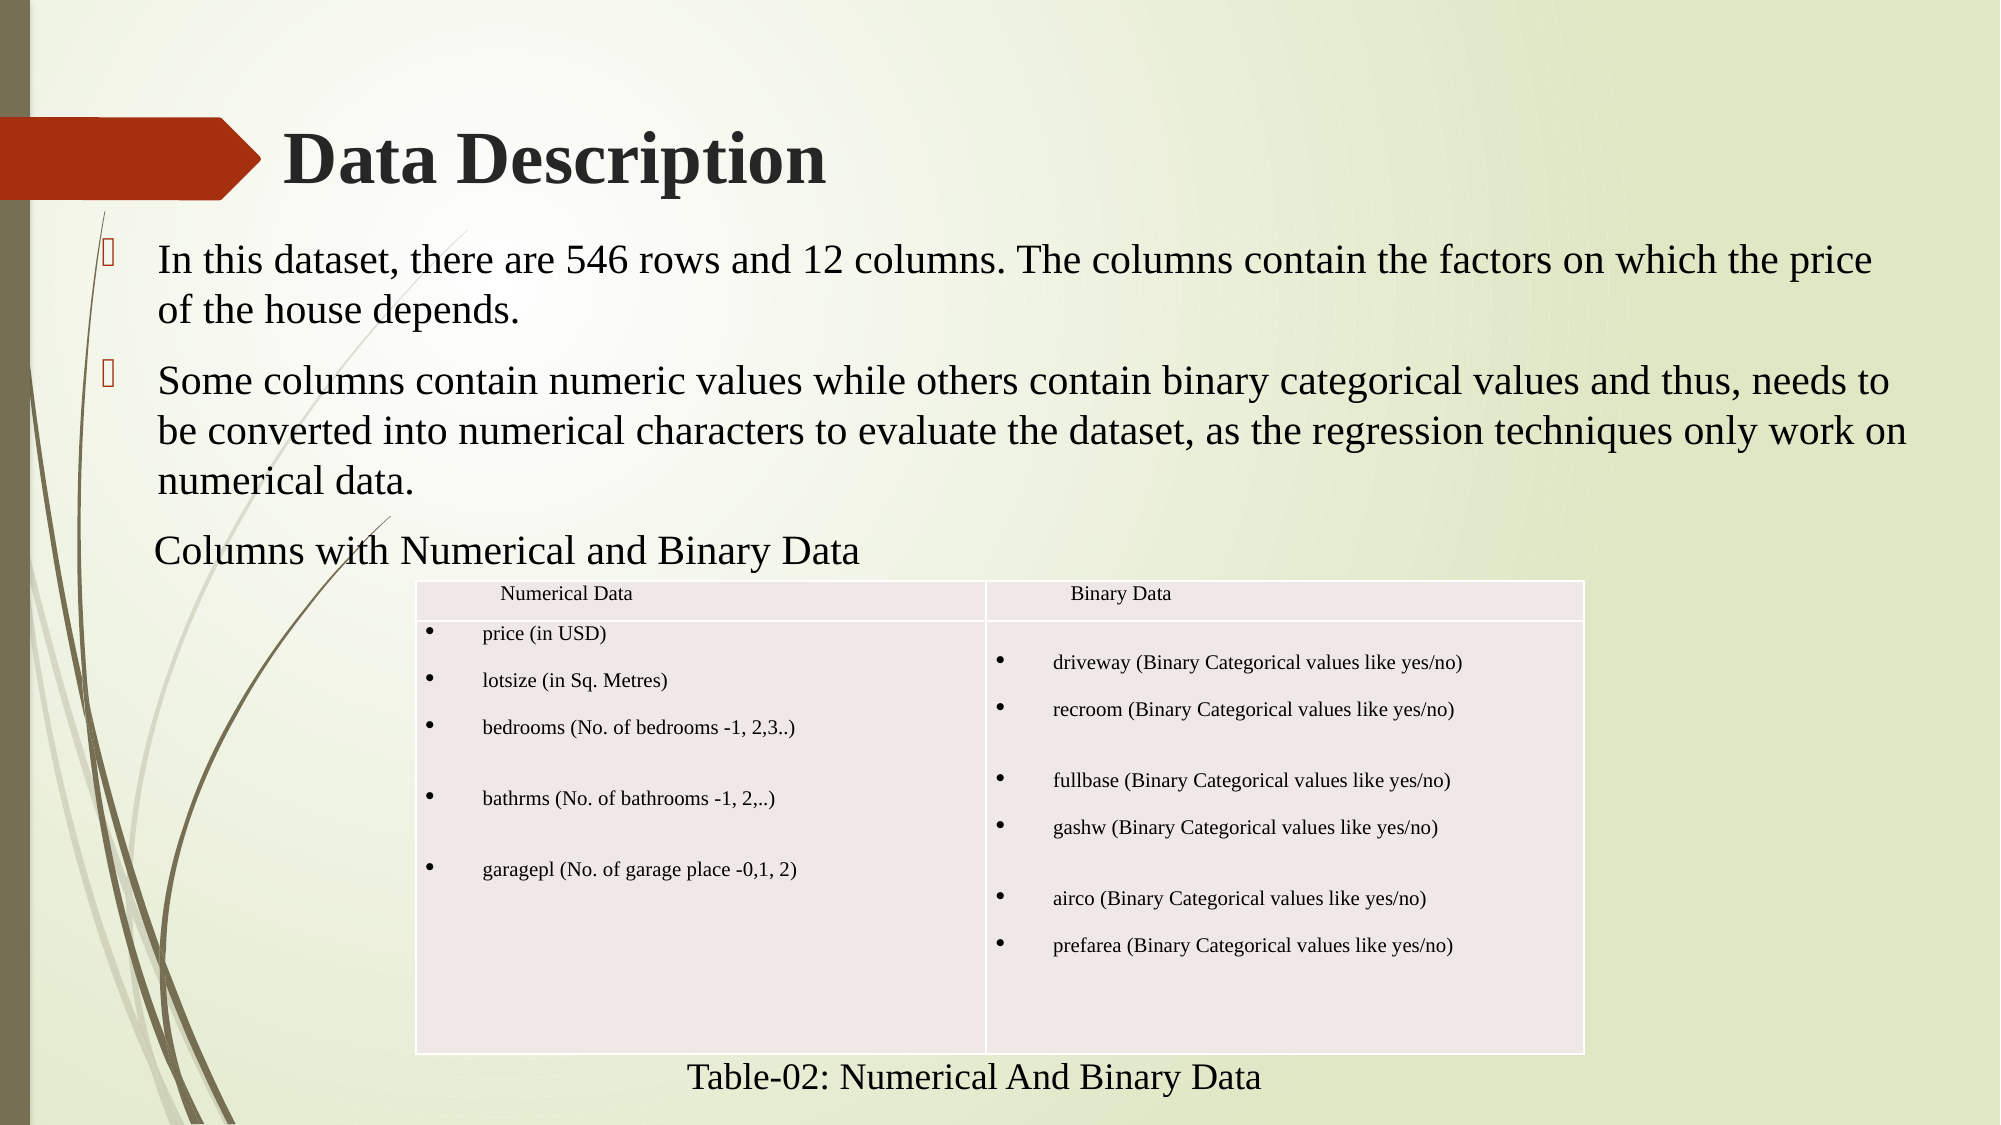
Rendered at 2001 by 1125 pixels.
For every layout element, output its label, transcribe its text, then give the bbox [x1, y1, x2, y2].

table_cell driveway (Binary Categorical values like yes/no) recroom (Binary Categorical values like yes/no) fullbase (Binary Categorical values like yes/no) gashw (Binary Categorical values like yes/no) airco (Binary Categorical values like yes/no) prefarea (Binary Categorical values like yes/no) [987, 622, 1583, 1053]
text_box Table-02: Numerical And Binary Data [672, 1045, 1278, 1105]
list In this dataset, there are 546 rows and 12 columns. The columns contain the factors on which the price of the house depends. Some columns contain numeric values while others contain binary categorical values and thus, needs to be converted into numerical characters to evaluate the dataset, as the regression techniques only work on numerical data. Columns with Numerical and Binary Data [86, 224, 1935, 1076]
table_header Numerical Data [417, 582, 985, 620]
table_header Binary Data [987, 582, 1583, 620]
title Data Description [269, 100, 1731, 224]
table_cell price (in USD) lotsize (in Sq. Metres) bedrooms (No. of bedrooms -1, 2,3..) bathrms (No. of bathrooms -1, 2,..) garagepl (No. of garage place -0,1, 2) [417, 622, 985, 1053]
